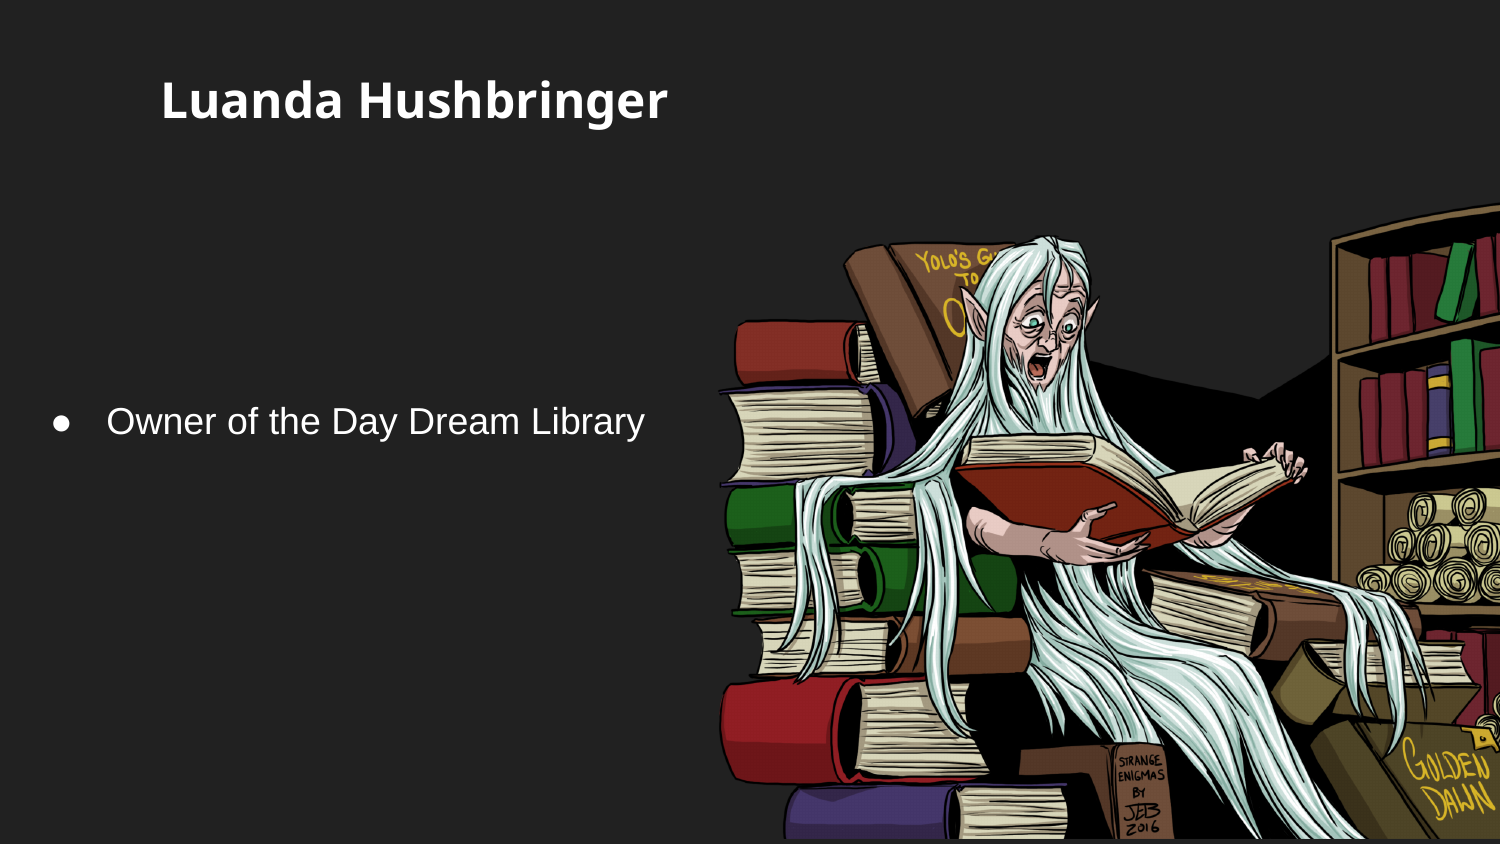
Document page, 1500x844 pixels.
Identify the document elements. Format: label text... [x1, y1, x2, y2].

list Luanda Hushbringer [16, 50, 813, 149]
list Owner of the Day Dream Library [16, 149, 813, 694]
picture [703, 193, 1500, 840]
